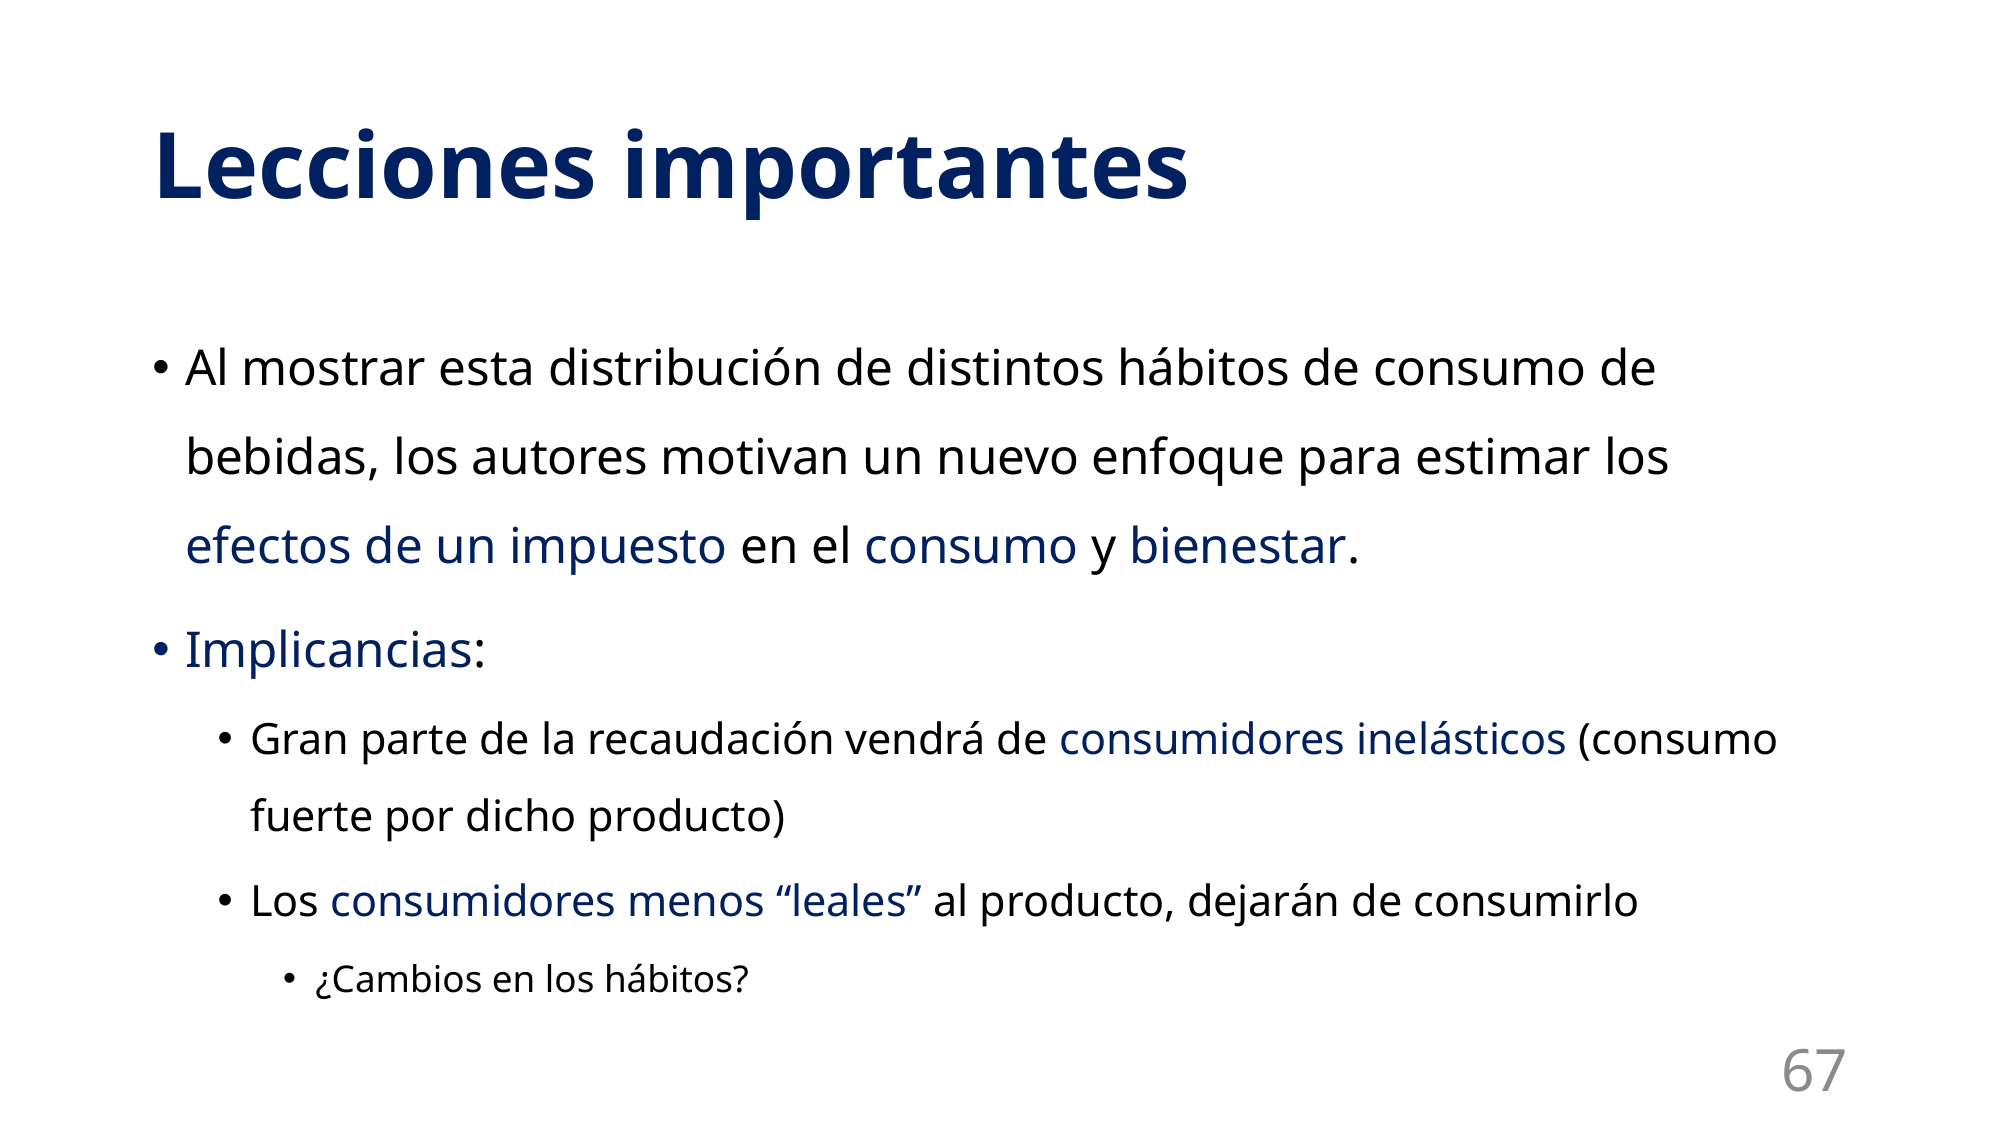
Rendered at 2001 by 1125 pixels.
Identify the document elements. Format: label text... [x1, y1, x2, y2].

slide_number 67 [1412, 1042, 1863, 1103]
title Lecciones importantes [137, 59, 1863, 278]
list Al mostrar esta distribución de distintos hábitos de consumo de bebidas, los autores motivan un nuevo enfoque para estimar los efectos de un impuesto en el consumo y bienestar. Implicancias: Gran parte de la recaudación vendrá de consumidores inelásticos (consumo fuerte por dicho producto) Los consumidores menos “leales” al producto, dejarán de consumirlo ¿Cambios en los hábitos? [137, 299, 1863, 1014]
